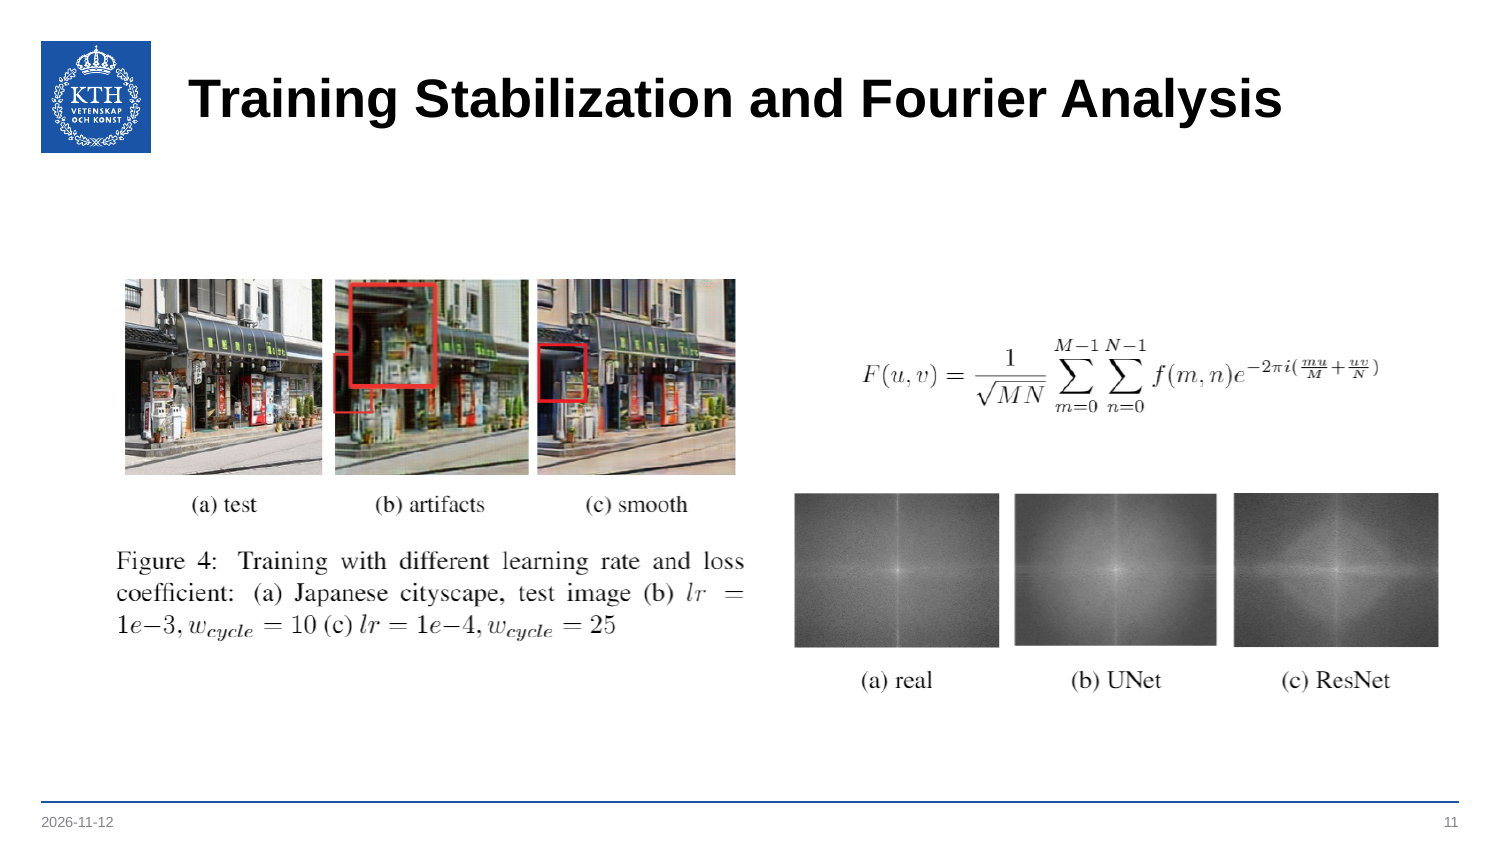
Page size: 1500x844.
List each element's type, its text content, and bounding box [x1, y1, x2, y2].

picture [786, 476, 1450, 699]
picture [848, 332, 1388, 424]
slide_number 11 [1121, 811, 1459, 832]
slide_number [41, 811, 379, 832]
picture [112, 267, 752, 645]
title Training Stabilization and Fourier Analysis [173, 41, 1413, 152]
